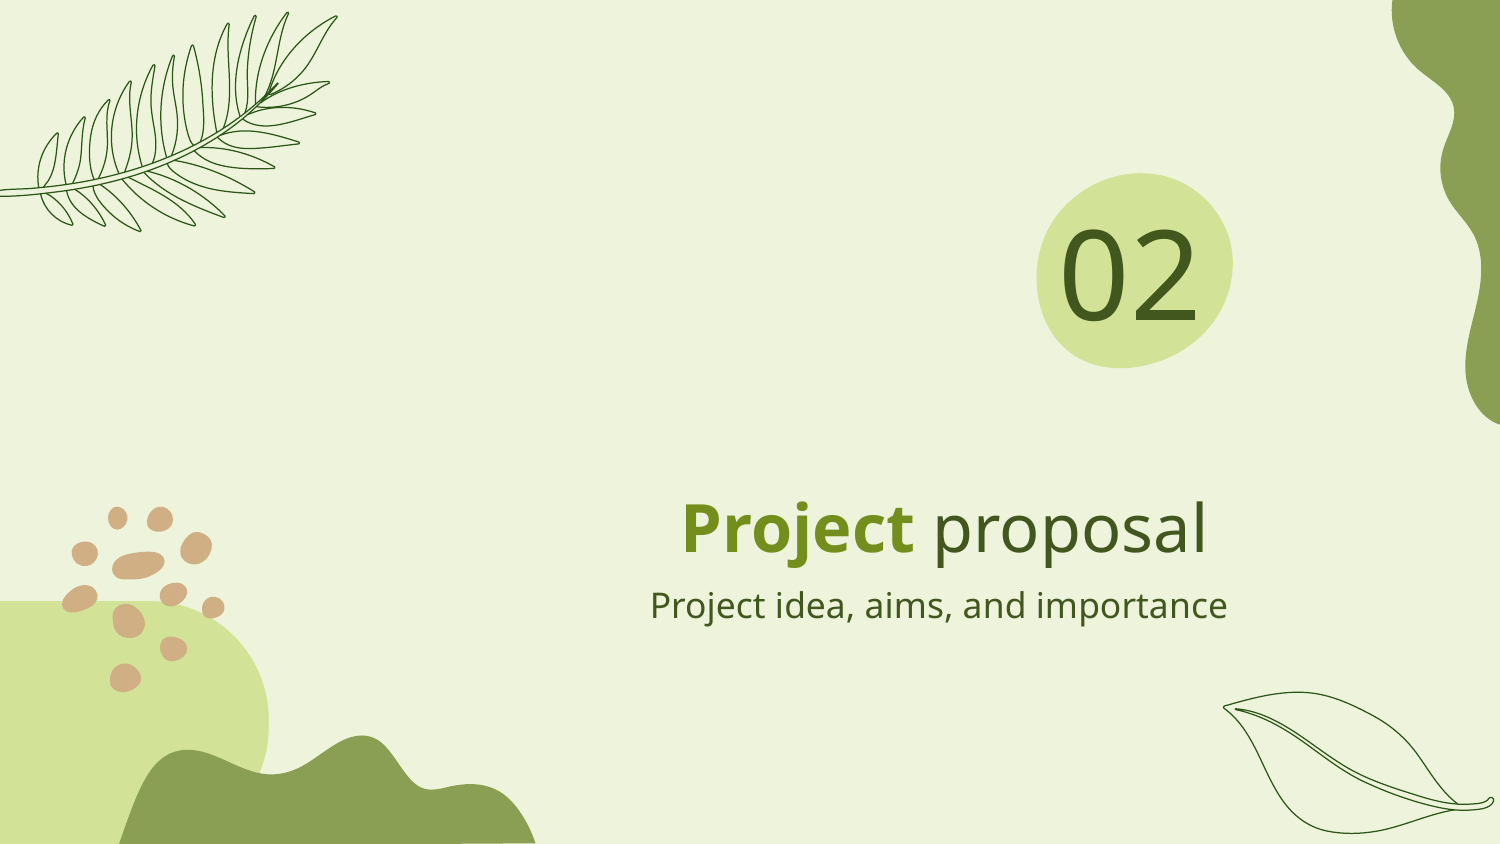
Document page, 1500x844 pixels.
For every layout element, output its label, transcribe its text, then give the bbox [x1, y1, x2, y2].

title 02 [1017, 209, 1244, 333]
text_box [1052, 333, 1205, 369]
subtitle Project idea, aims, and importance [510, 567, 1244, 642]
text_box [1062, 173, 1215, 209]
title Project proposal [510, 387, 1244, 567]
